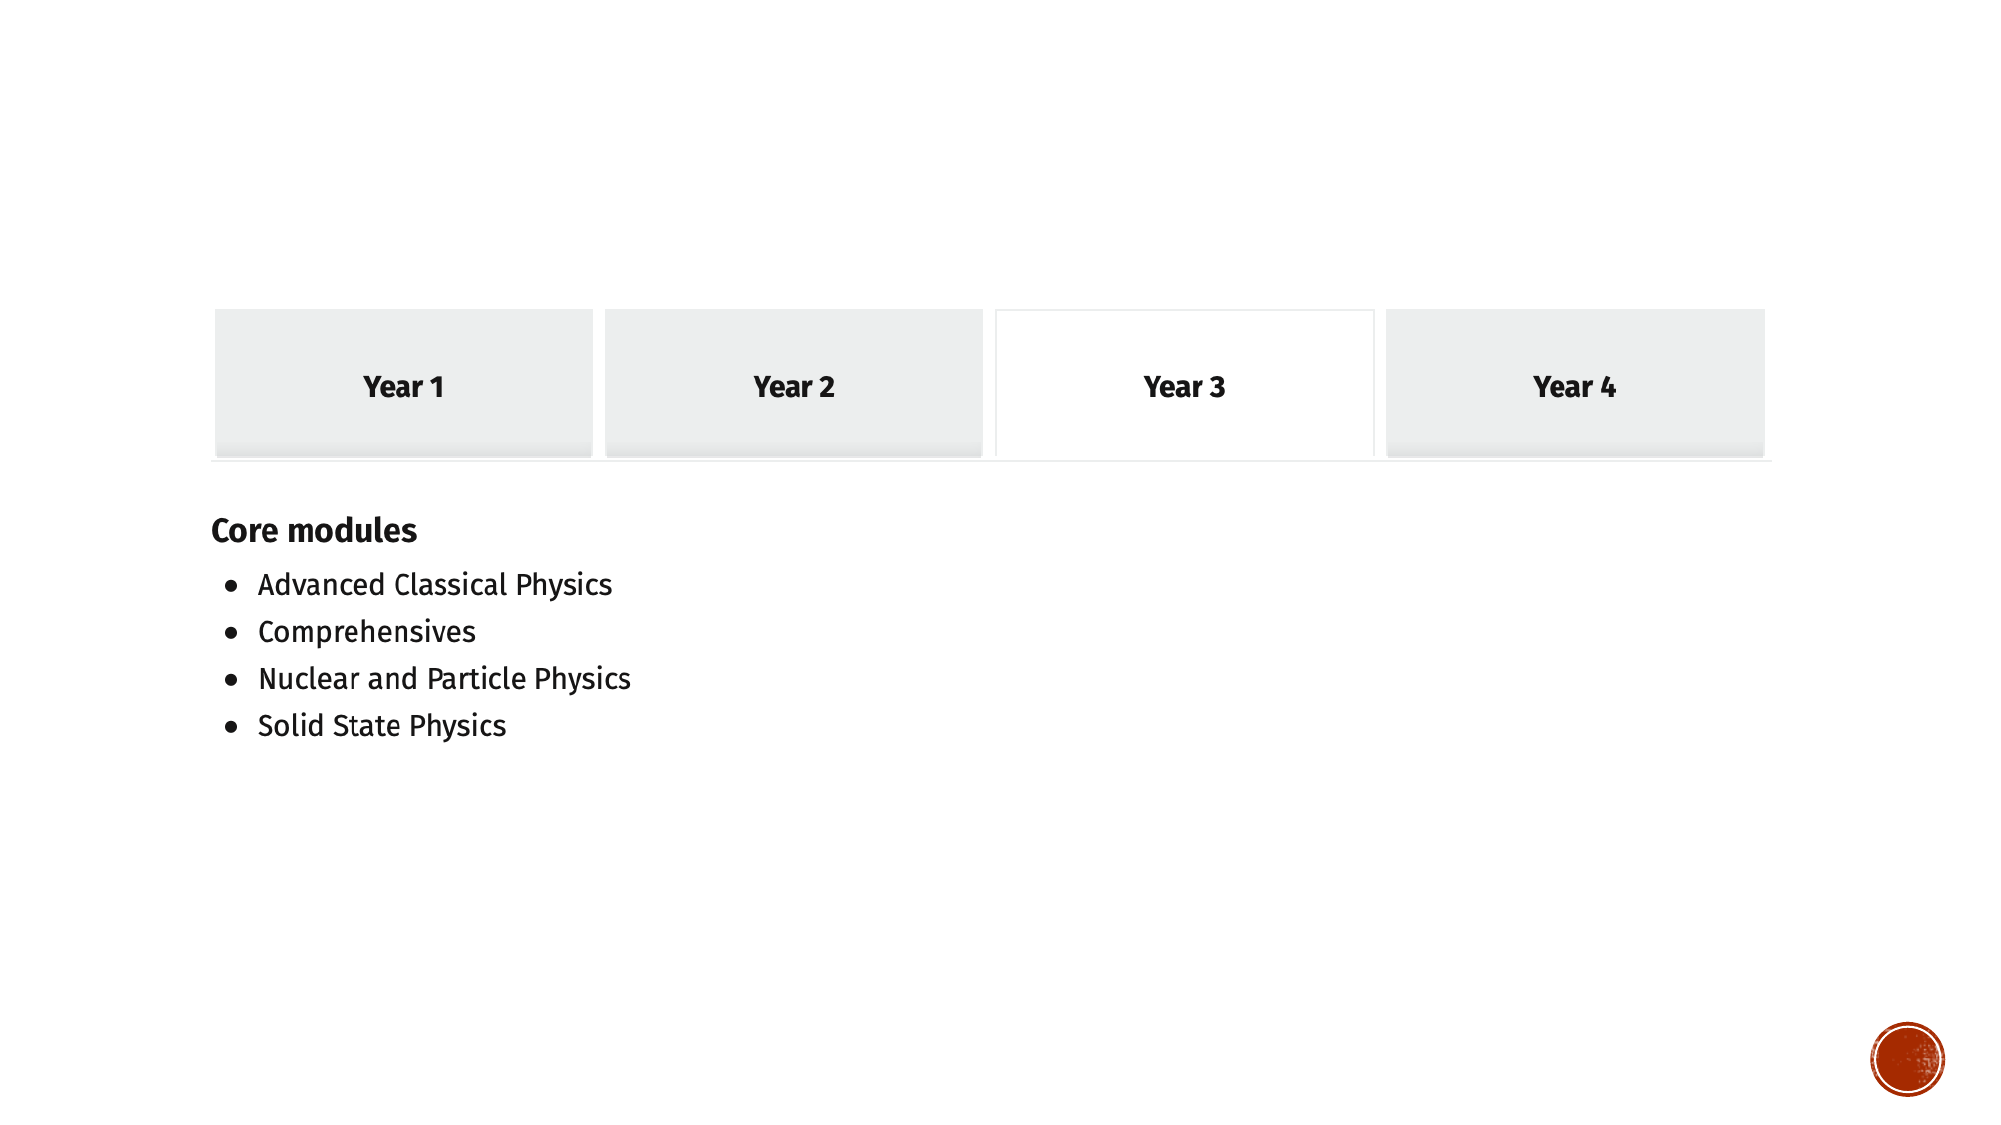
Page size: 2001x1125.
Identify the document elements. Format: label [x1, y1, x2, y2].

list [176, 280, 1824, 753]
